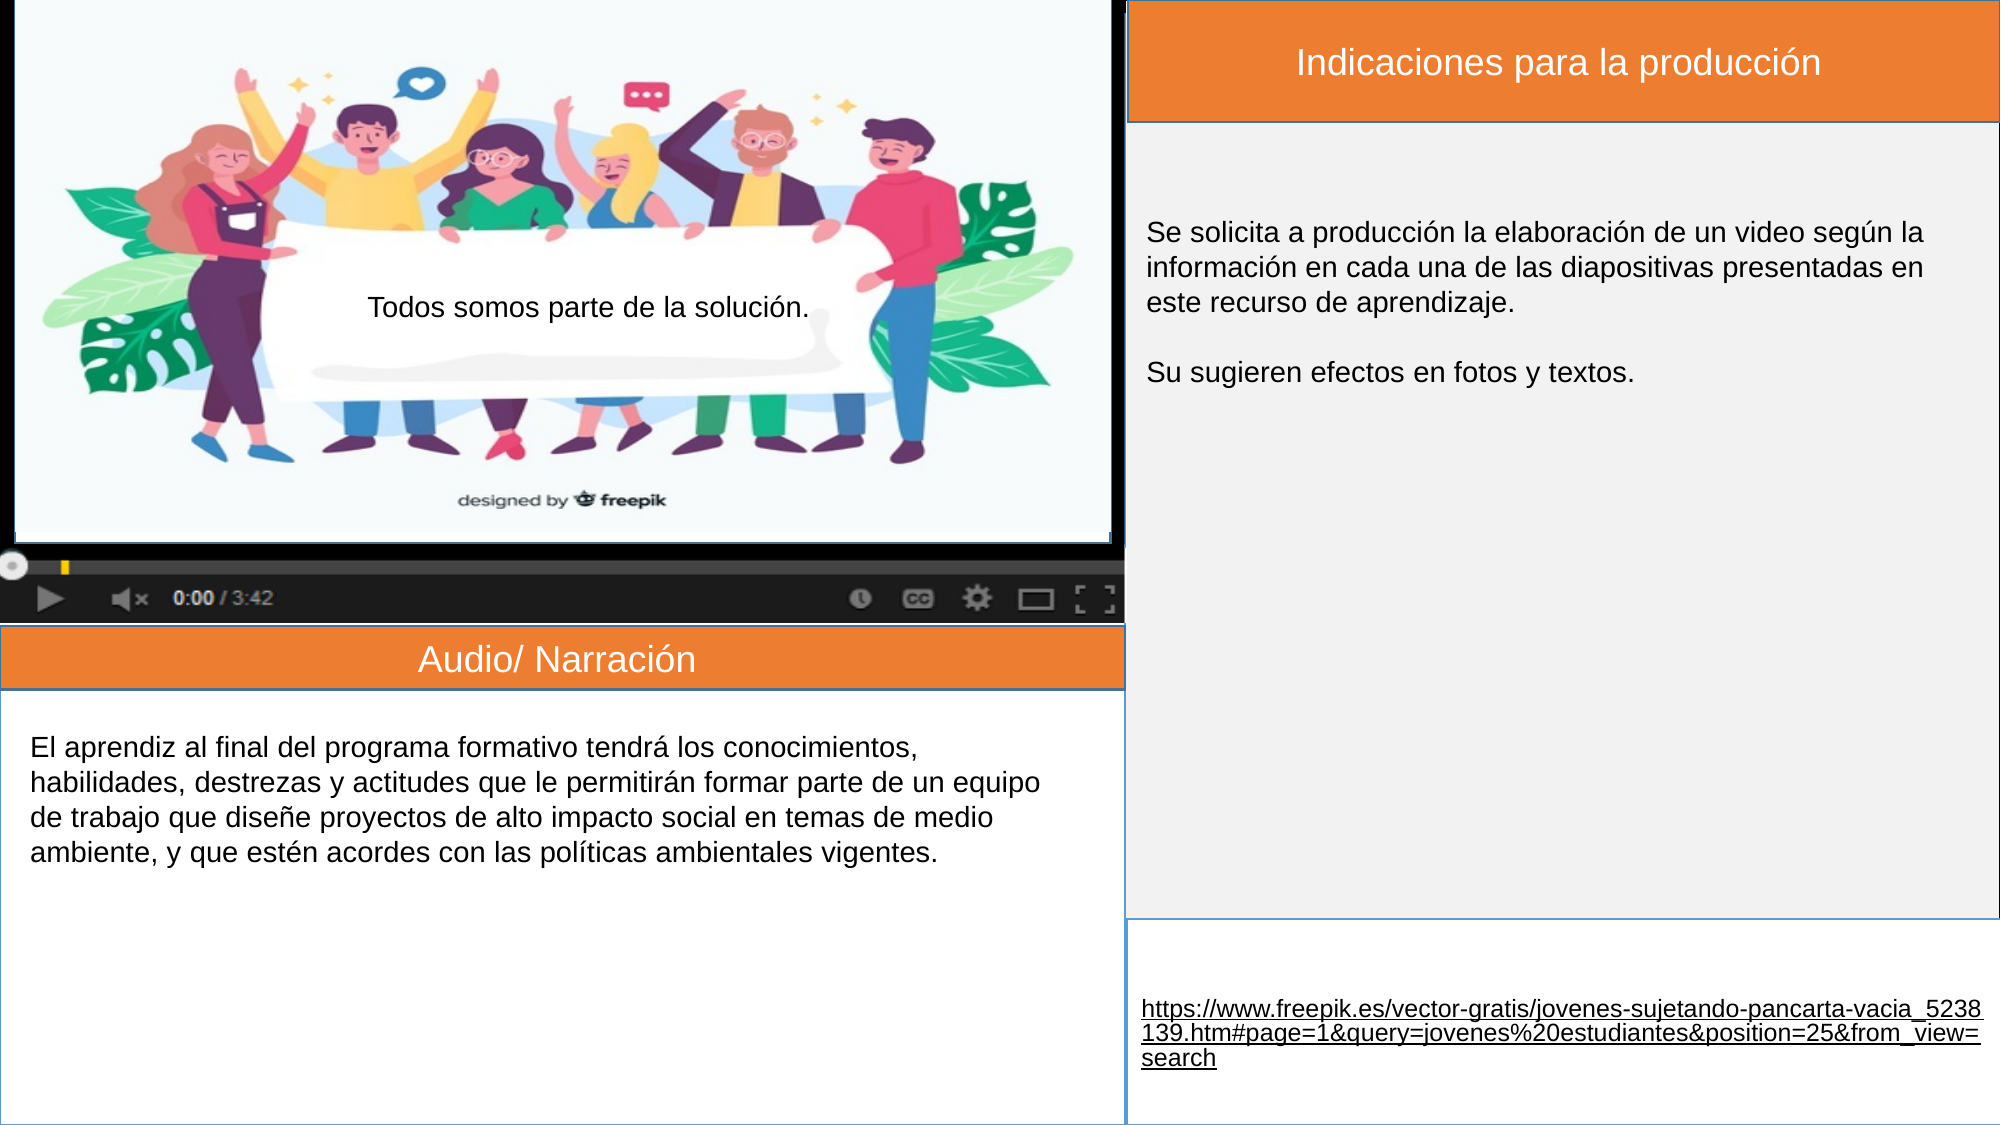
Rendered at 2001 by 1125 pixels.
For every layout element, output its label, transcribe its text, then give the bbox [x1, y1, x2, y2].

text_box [0, 0, 1127, 623]
text_box https://www.freepik.es/vector-gratis/jovenes-sujetando-pancarta-vacia_5238139.htm#page=1&query=jovenes%20estudiantes&position=25&from_view=search [1126, 918, 2000, 1125]
text_box Se solicita a producción la elaboración de un video según la información en cada una de las diapositivas presentadas en este recurso de aprendizaje. Su sugieren efectos en fotos y textos. [1131, 206, 2000, 701]
text_box Audio/ Narración [0, 631, 1125, 690]
text_box Indicaciones para la producción [1131, 0, 2000, 122]
text_box El aprendiz al final del programa formativo tendrá los conocimientos, habilidades, destrezas y actitudes que le permitirán formar parte de un equipo de trabajo que diseñe proyectos de alto impacto social en temas de medio ambiente, y que estén acordes con las políticas ambientales vigentes. [15, 721, 1075, 903]
text_box [1131, 122, 2000, 206]
text_box [0, 690, 1125, 1125]
text_box [1125, 624, 2000, 1125]
picture [14, 0, 1111, 533]
